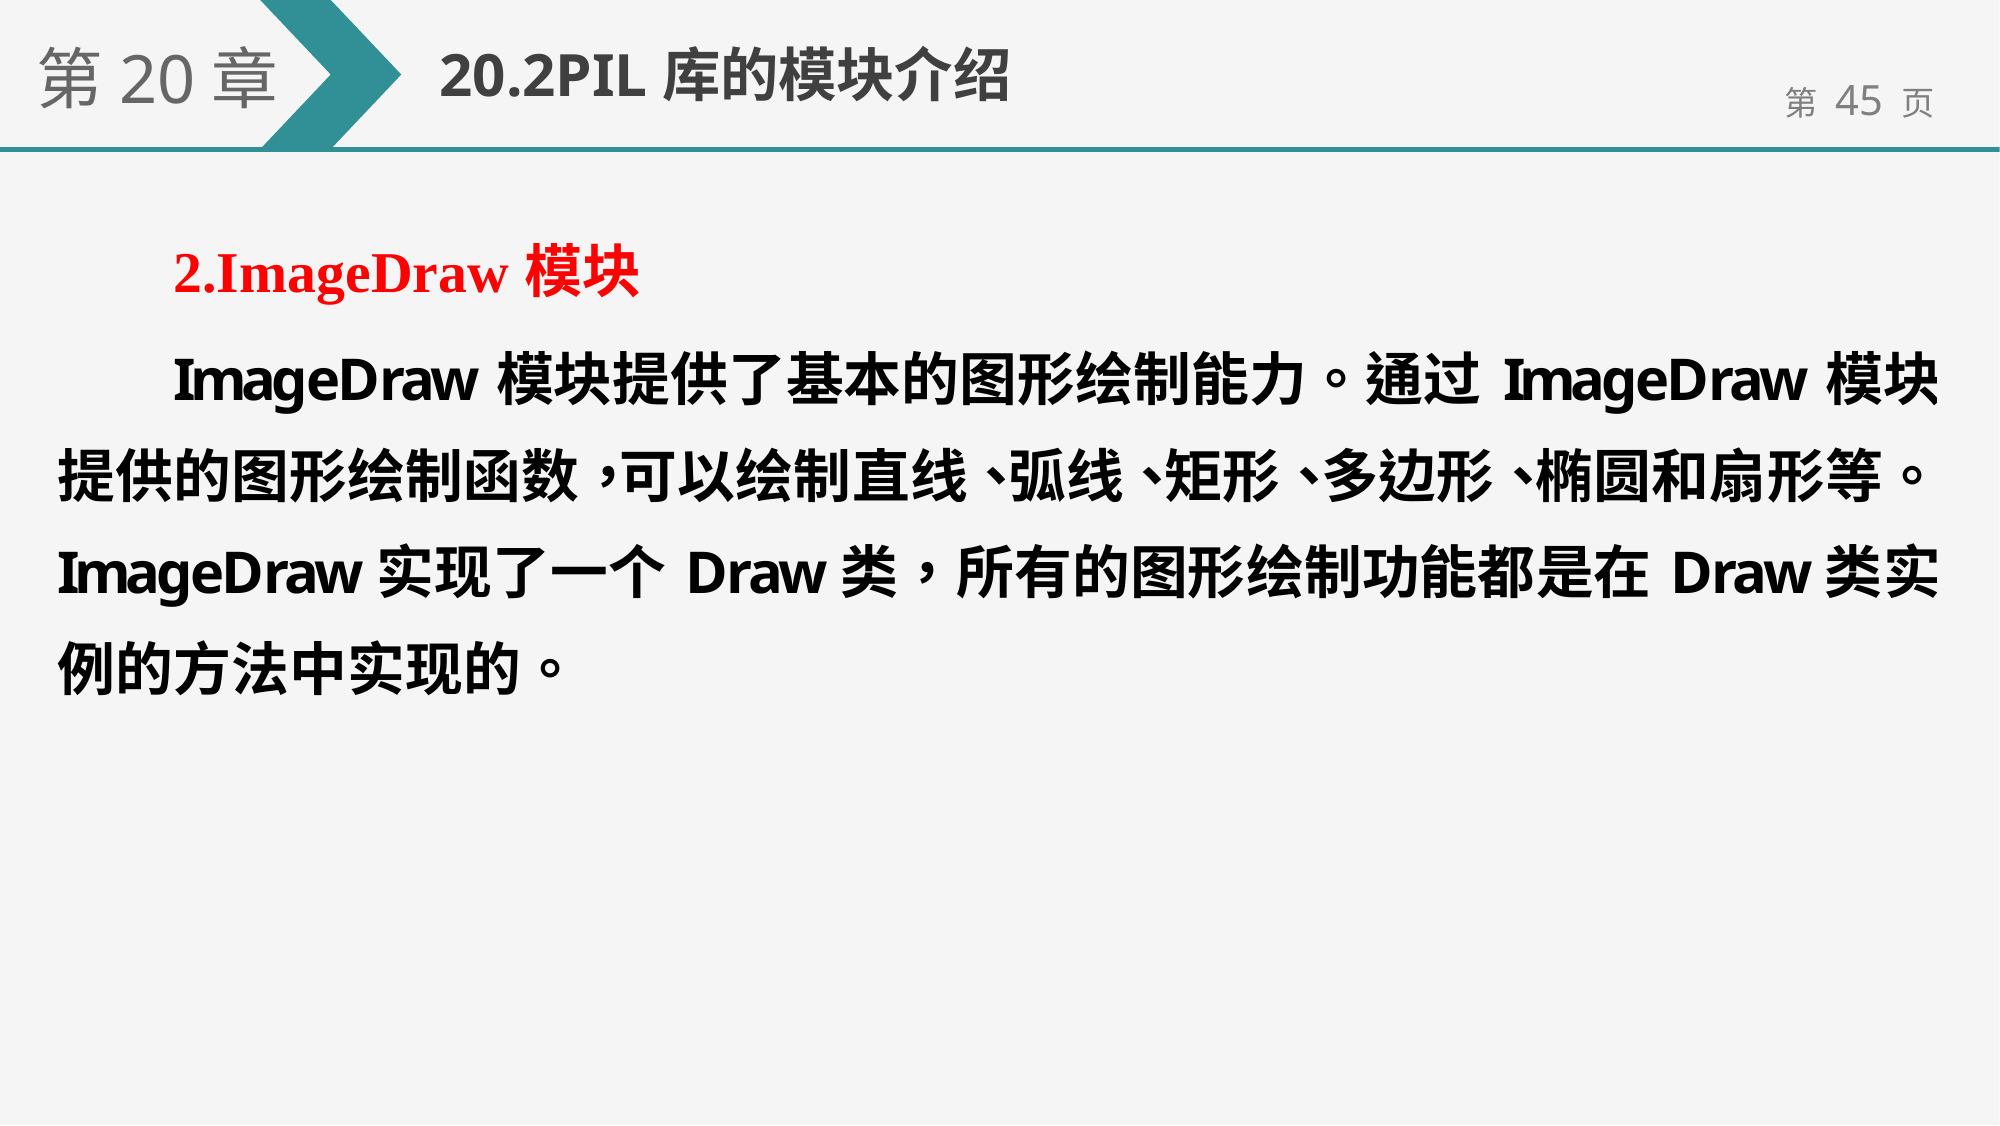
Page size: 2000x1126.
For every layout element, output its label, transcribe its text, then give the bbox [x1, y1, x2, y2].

text_box [258, 0, 403, 148]
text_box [57, 217, 1937, 861]
text_box 第20章 [21, 29, 294, 125]
text_box 20.2PIL库的模块介绍 [424, 31, 1366, 116]
